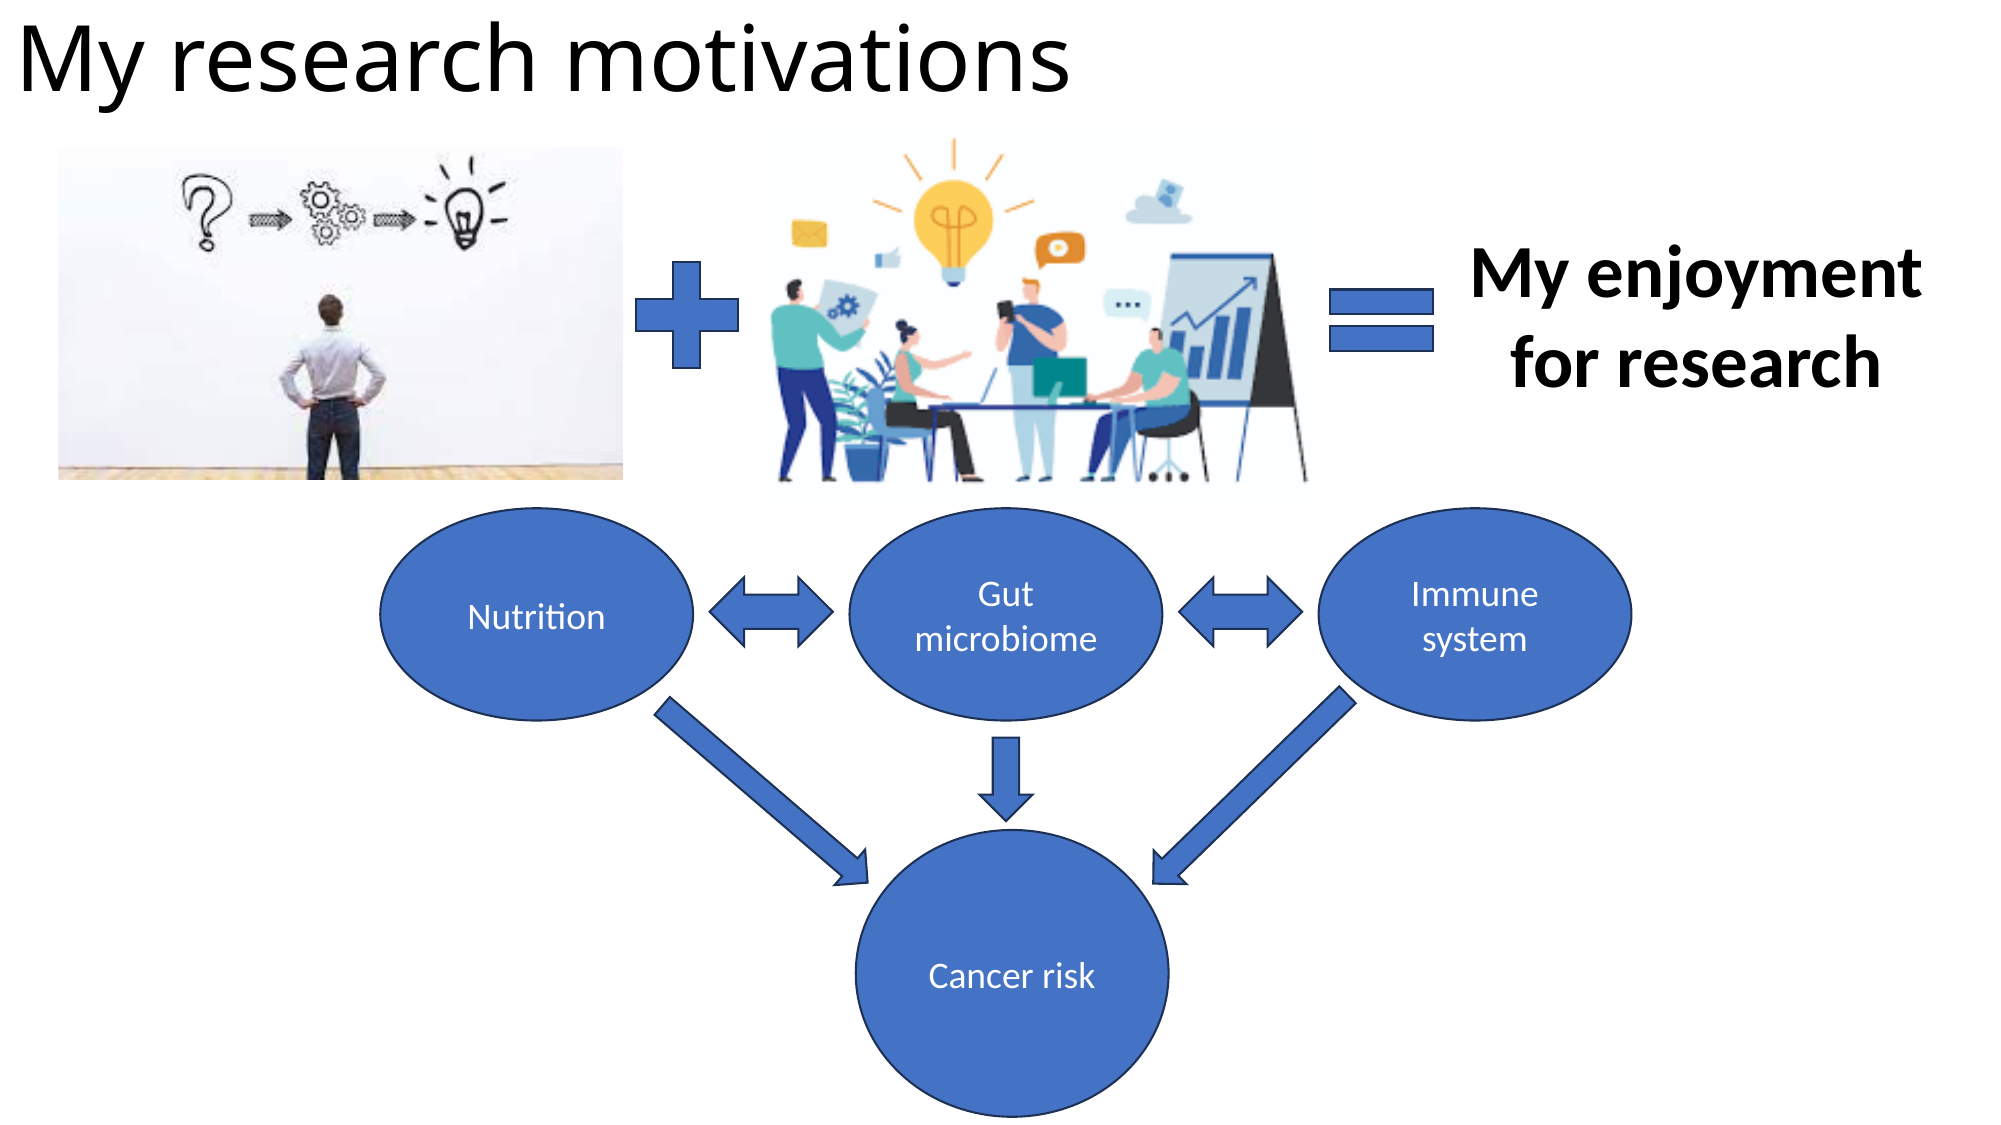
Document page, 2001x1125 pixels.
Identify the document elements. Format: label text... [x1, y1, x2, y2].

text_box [709, 577, 1303, 647]
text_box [380, 508, 1632, 1117]
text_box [58, 127, 1942, 503]
title My research motivations [0, 0, 1725, 124]
